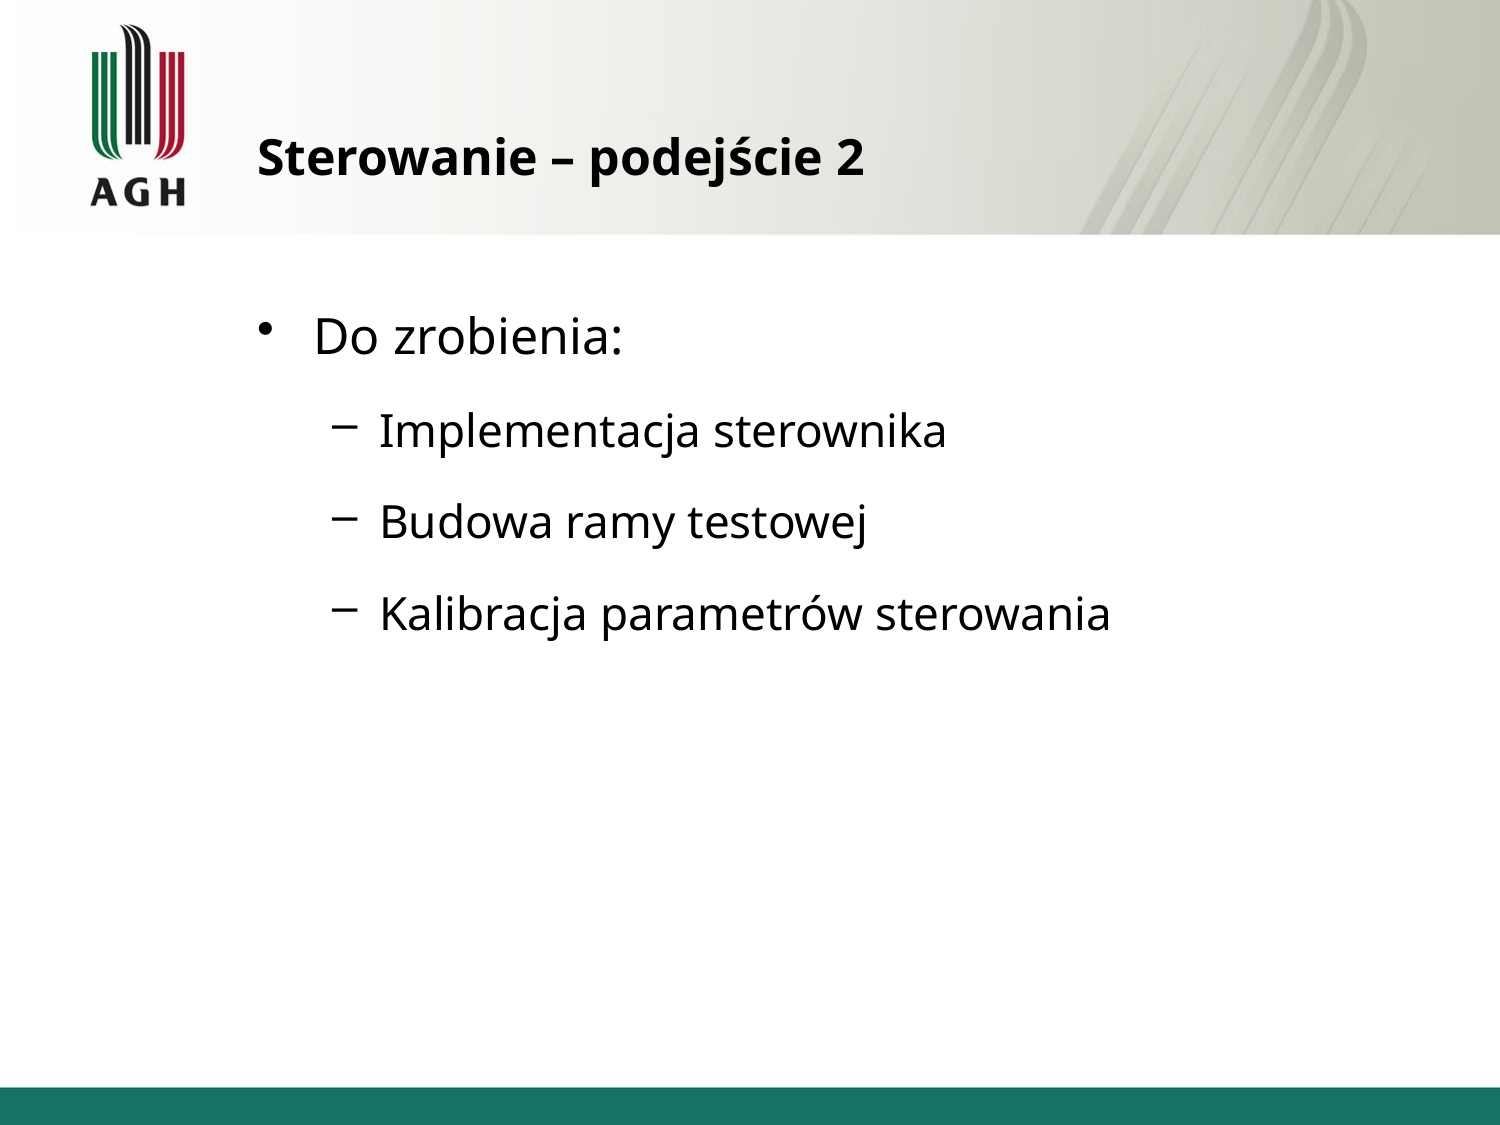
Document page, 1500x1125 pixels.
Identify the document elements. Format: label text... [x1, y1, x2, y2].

title Sterowanie – podejście 2 [242, 78, 1425, 233]
picture [0, 0, 1500, 1125]
list Do zrobienia: Implementacja sterownika Budowa ramy testowej Kalibracja parametrów sterowania [242, 267, 1425, 1005]
